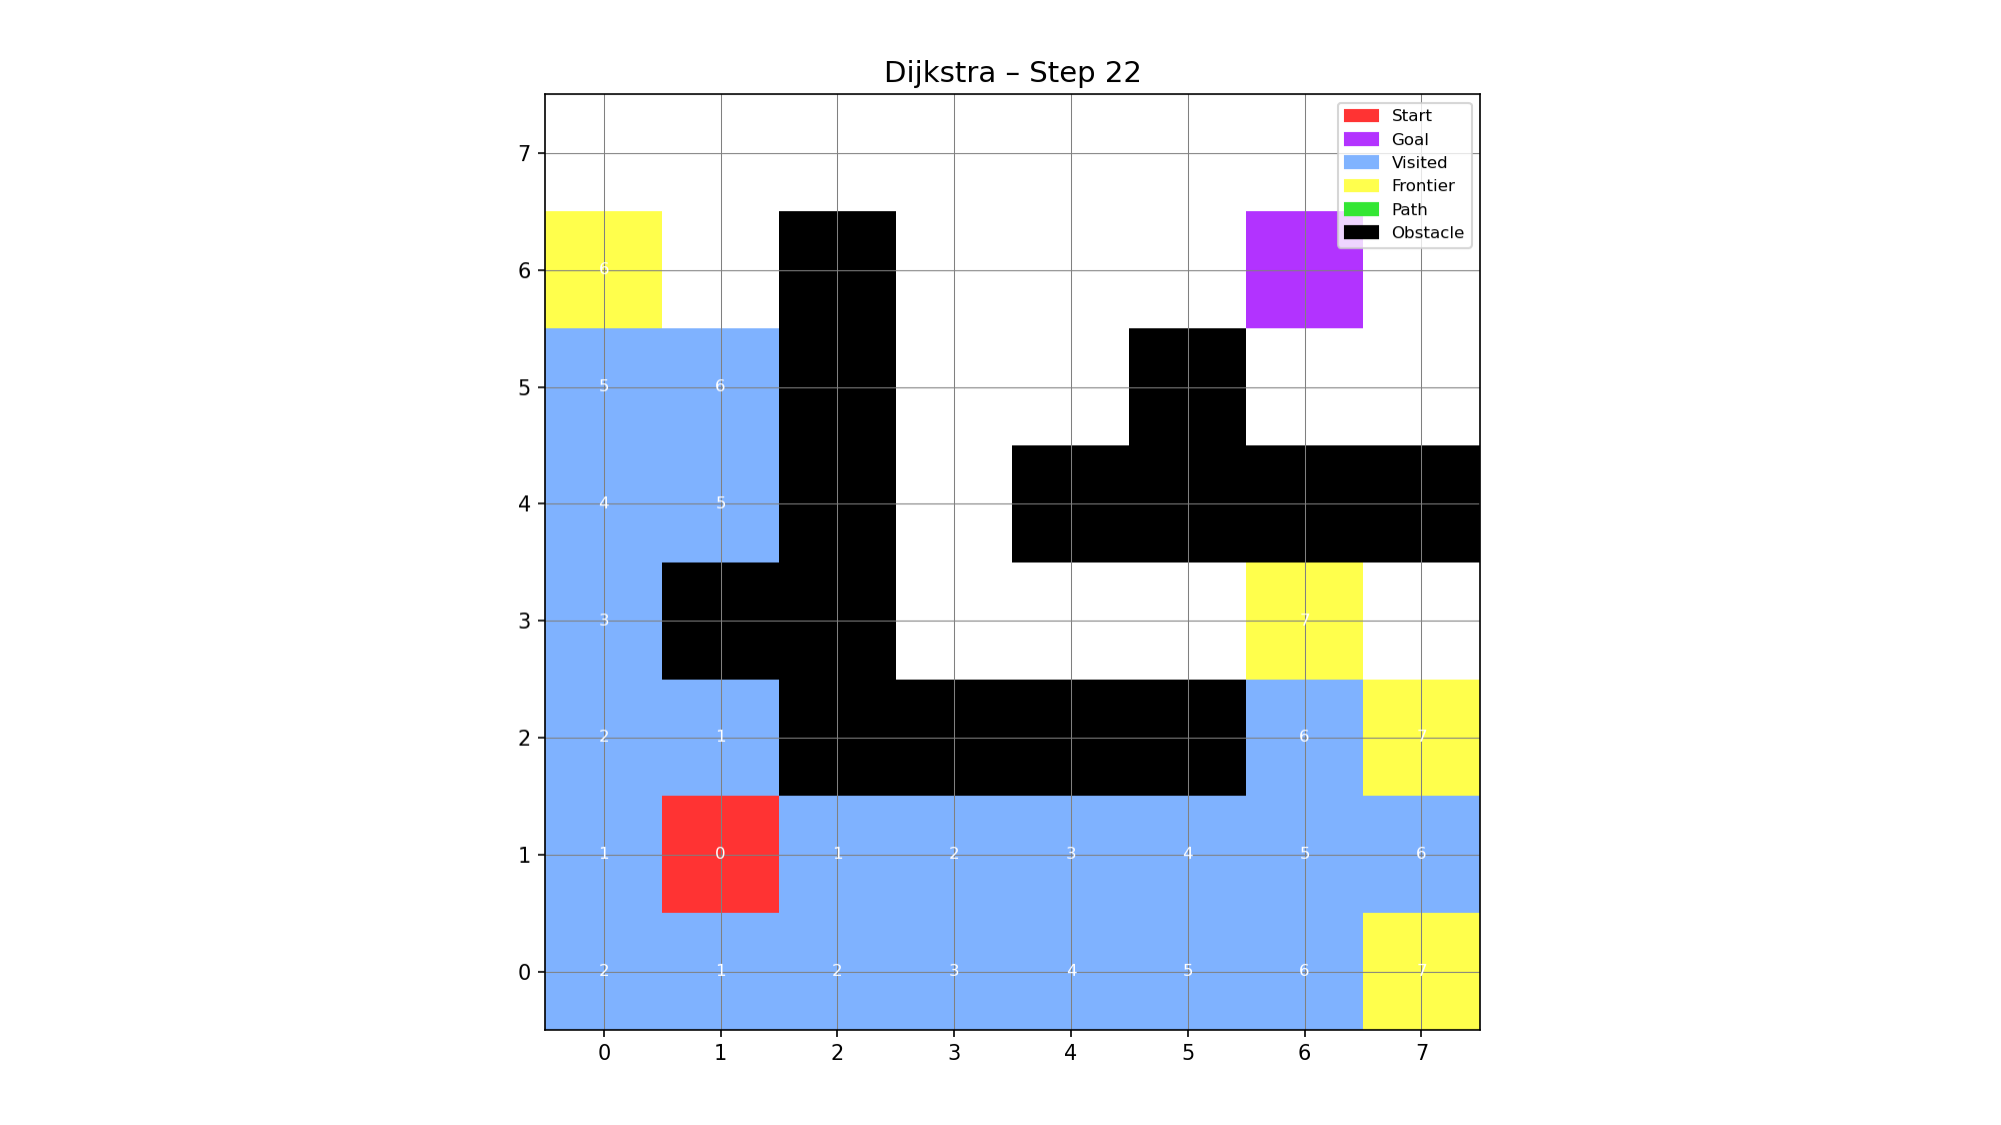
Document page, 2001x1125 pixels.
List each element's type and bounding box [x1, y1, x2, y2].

picture [474, 37, 1526, 1088]
